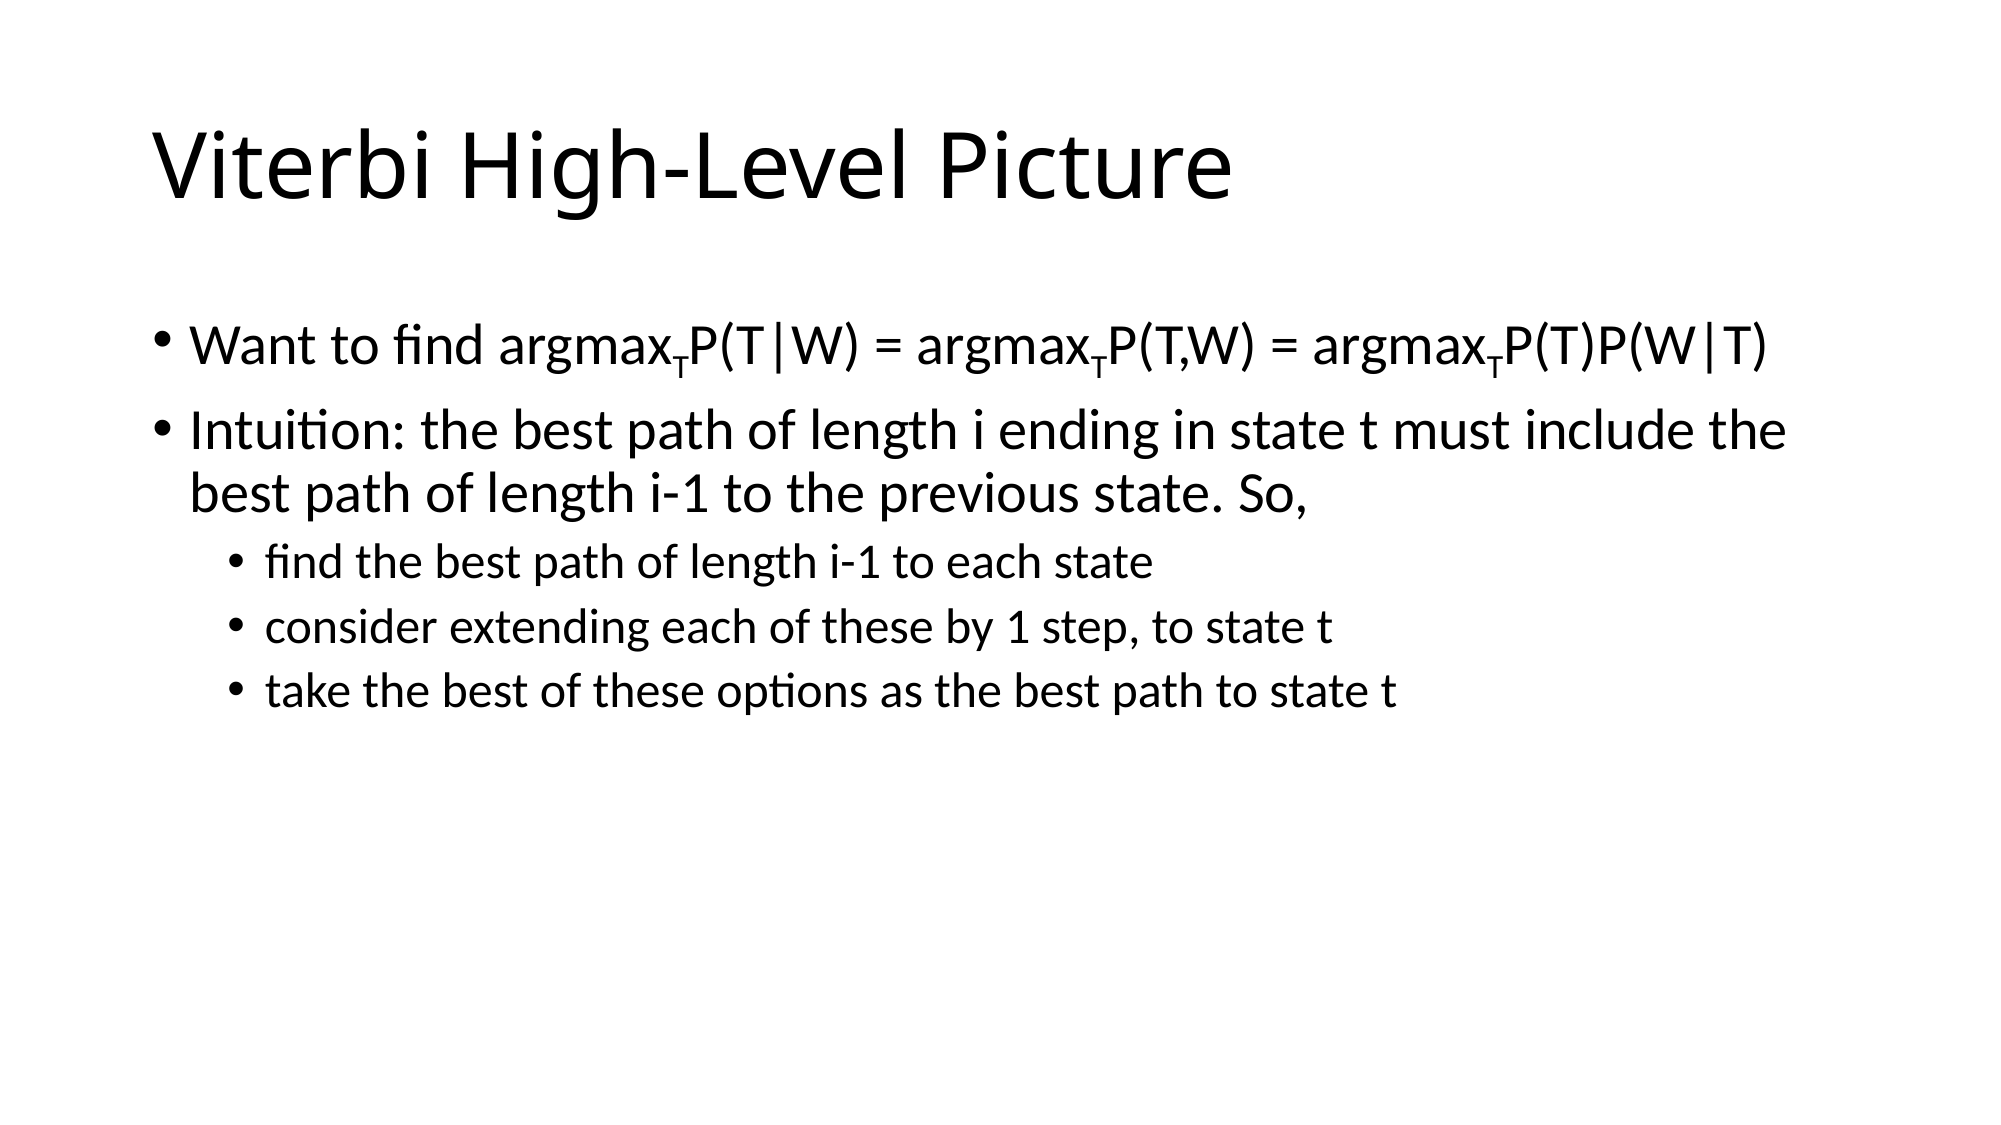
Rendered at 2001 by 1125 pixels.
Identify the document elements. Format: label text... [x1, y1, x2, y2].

title Viterbi High-Level Picture [137, 59, 1863, 278]
list Want to find argmaxTP(T|W) = argmaxTP(T,W) = argmaxTP(T)P(W|T) Intuition: the best path of length i ending in state t must include the best path of length i-1 to the previous state. So, find the best path of length i-1 to each state consider extending each of these by 1 step, to state t take the best of these options as the best path to state t [137, 299, 1863, 1014]
